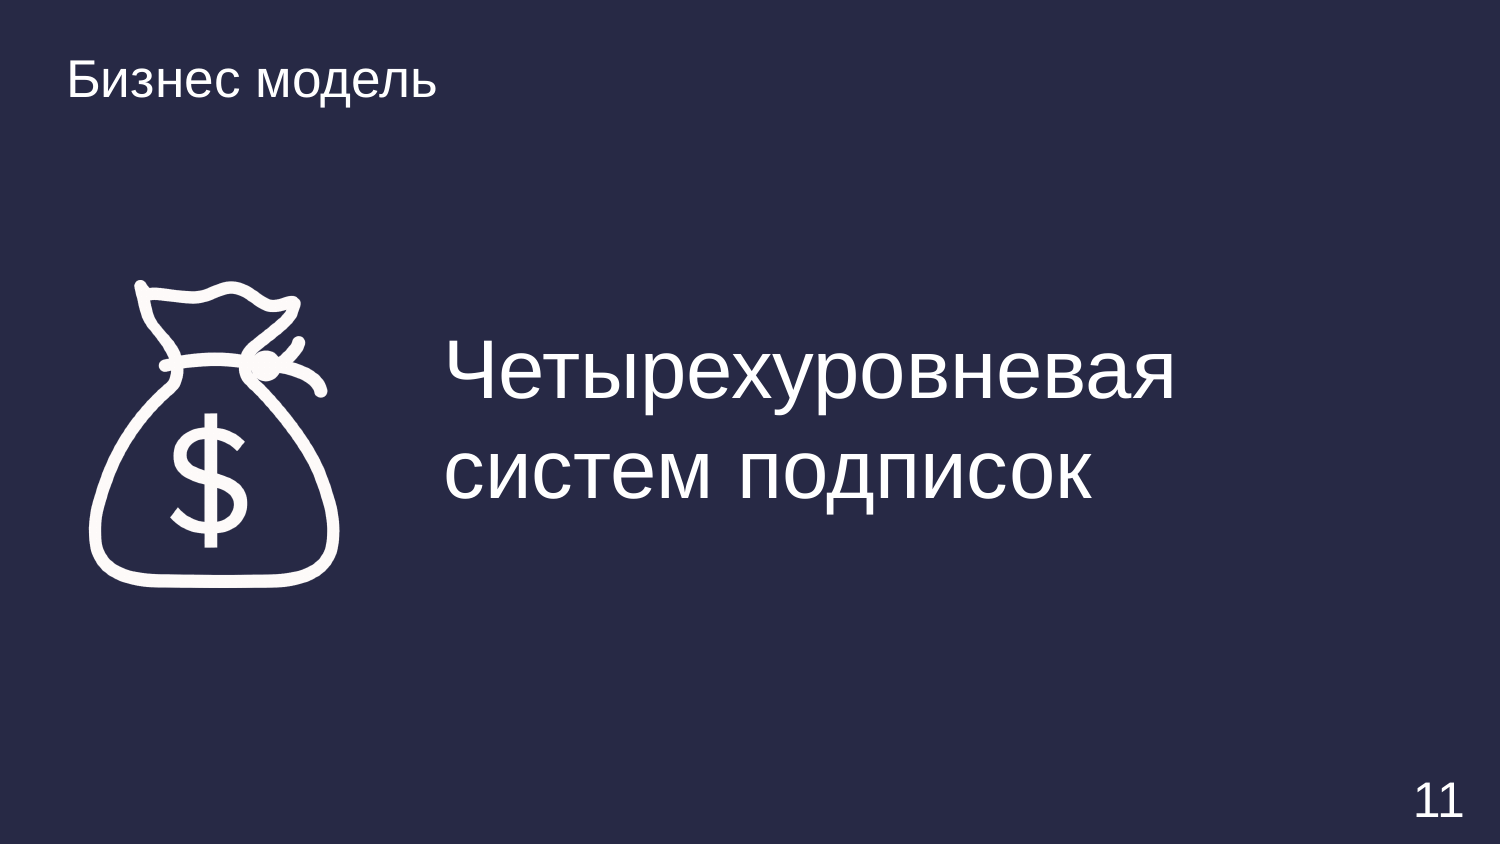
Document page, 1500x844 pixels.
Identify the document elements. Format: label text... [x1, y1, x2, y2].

picture [74, 280, 354, 589]
text_box Четырехуровневая систем подписок [428, 299, 1372, 530]
title Бизнес модель [51, 29, 1449, 124]
slide_number 11 [1389, 764, 1480, 830]
